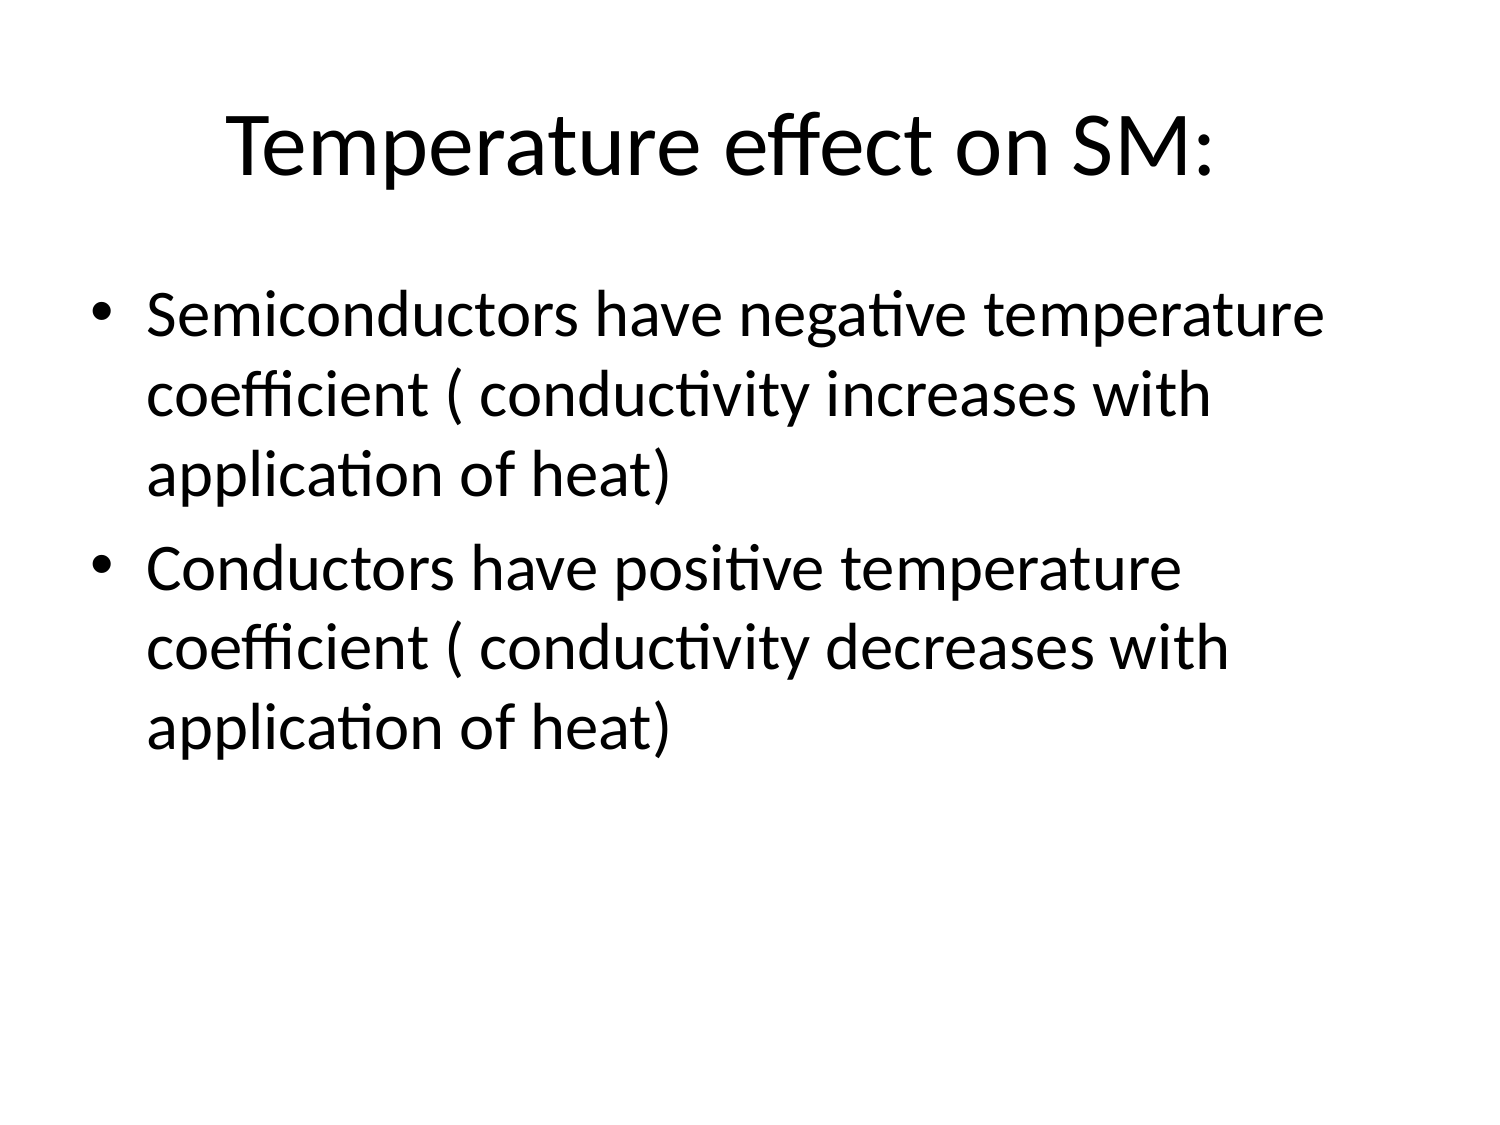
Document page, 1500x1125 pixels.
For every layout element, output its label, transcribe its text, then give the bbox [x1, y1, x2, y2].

title Temperature effect on SM: [75, 45, 1425, 233]
list Semiconductors have negative temperature coefficient ( conductivity increases with application of heat) Conductors have positive temperature coefficient ( conductivity decreases with application of heat) [75, 262, 1425, 1005]
